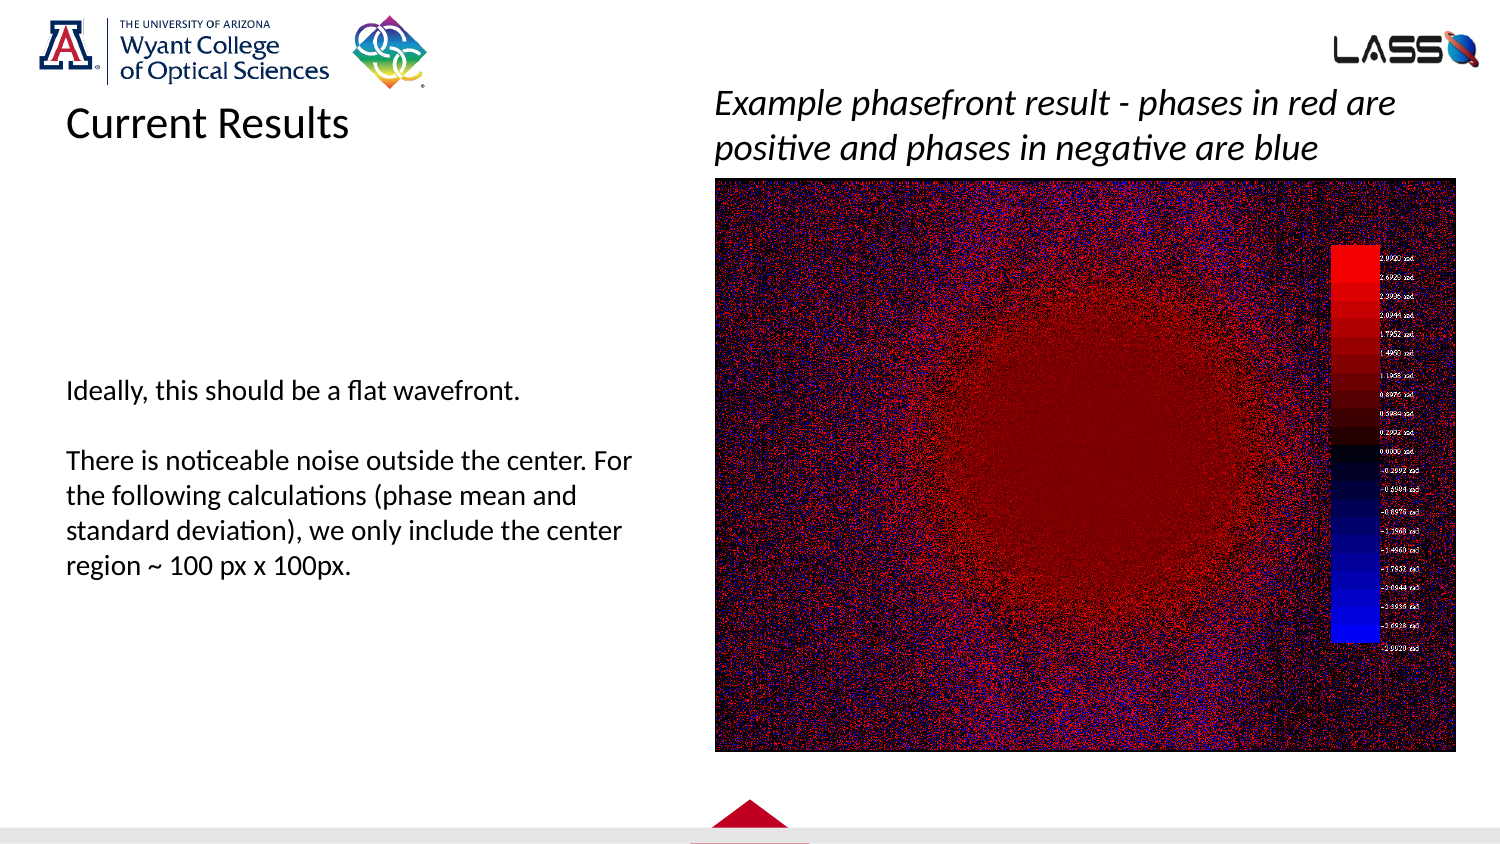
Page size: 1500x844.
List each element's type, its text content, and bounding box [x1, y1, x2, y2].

picture [37, 18, 329, 85]
picture [352, 15, 427, 51]
picture [715, 178, 1457, 752]
list Ideally, this should be a flat wavefront. There is noticeable noise outside the center. For the following calculations (phase mean and standard deviation), we only include the center region ~ 100 px x 100px. [51, 200, 684, 752]
title Current Results [51, 51, 1449, 189]
text_box Example phasefront result - phases in red are positive and phases in negative are blue [699, 63, 1431, 111]
picture [1331, 20, 1485, 74]
